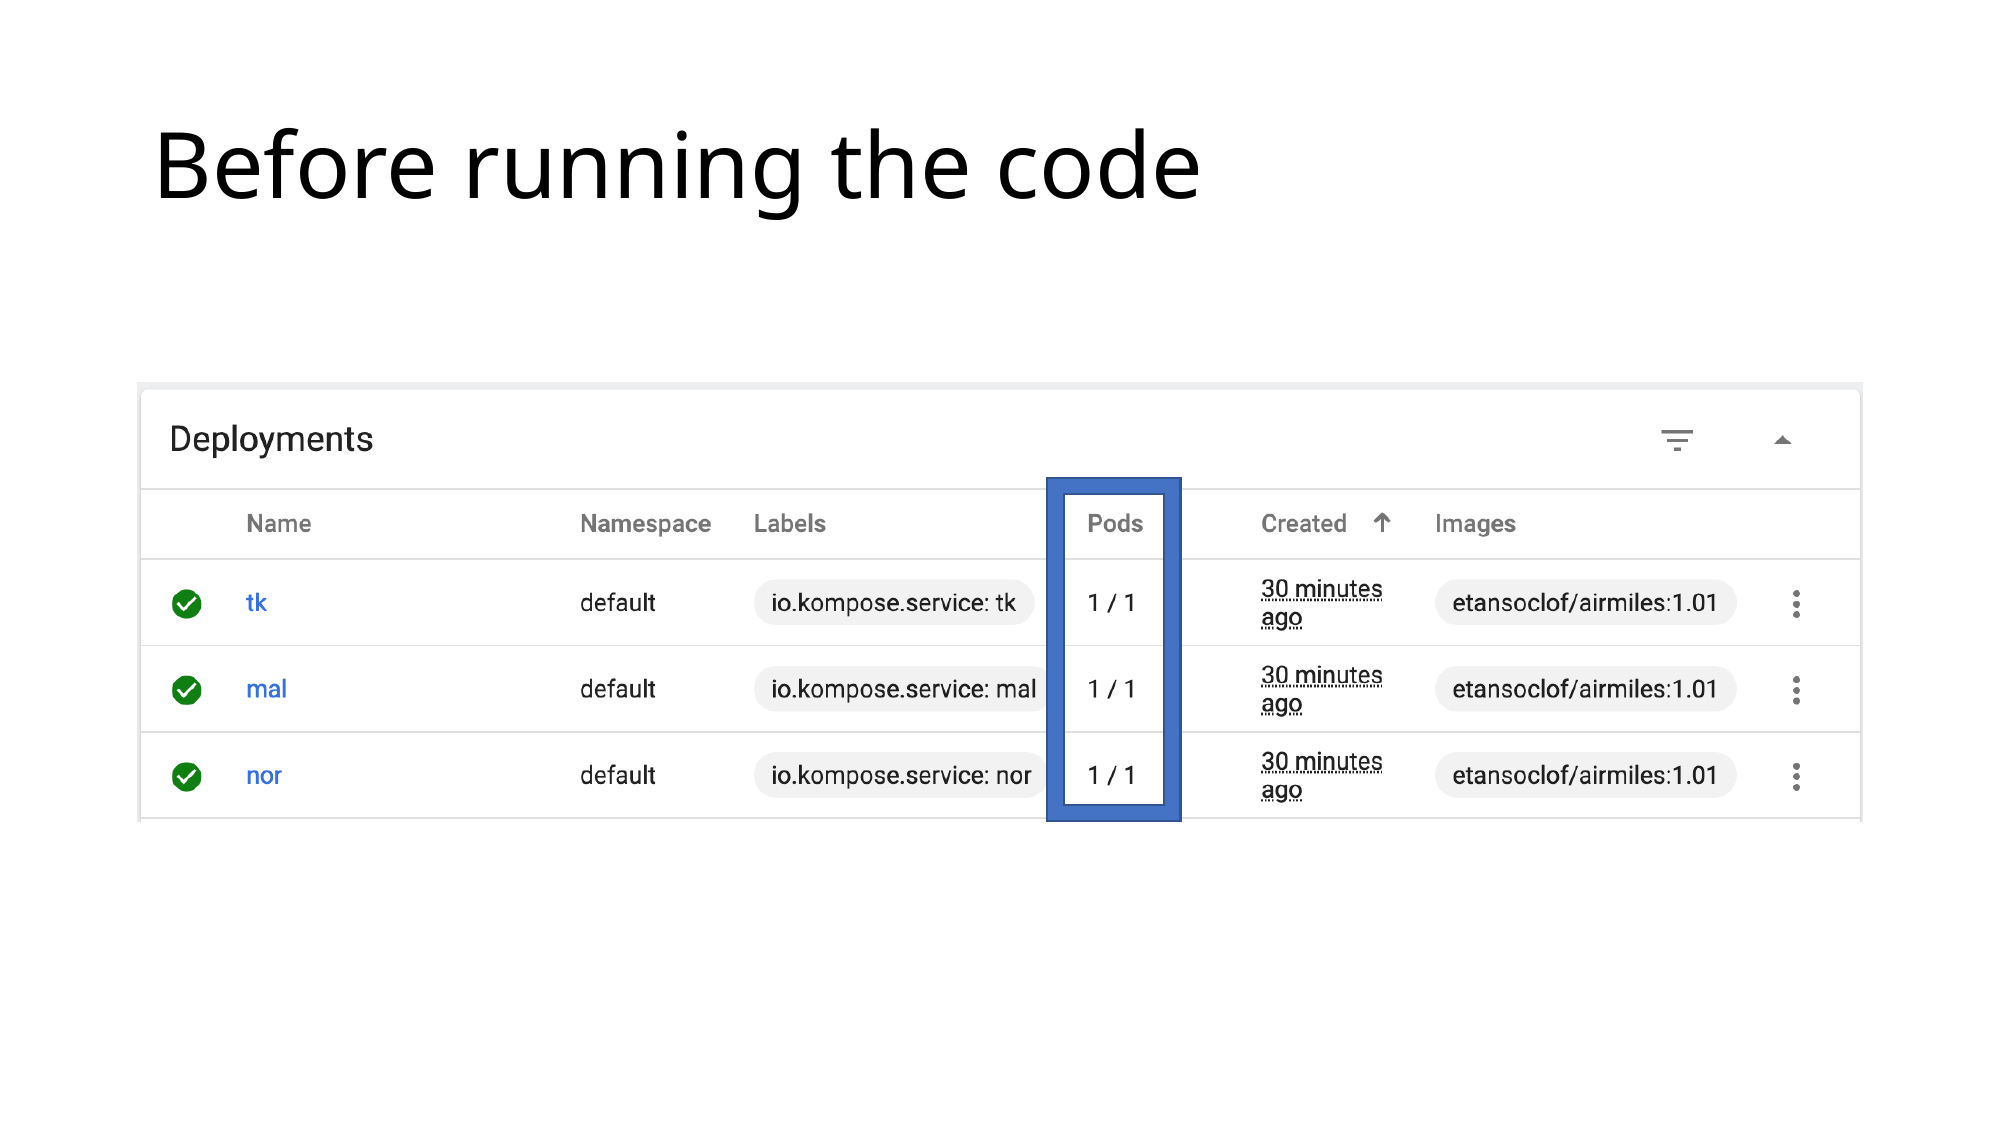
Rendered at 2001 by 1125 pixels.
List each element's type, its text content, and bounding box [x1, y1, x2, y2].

title Before running the code [137, 59, 1863, 278]
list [137, 382, 1863, 822]
